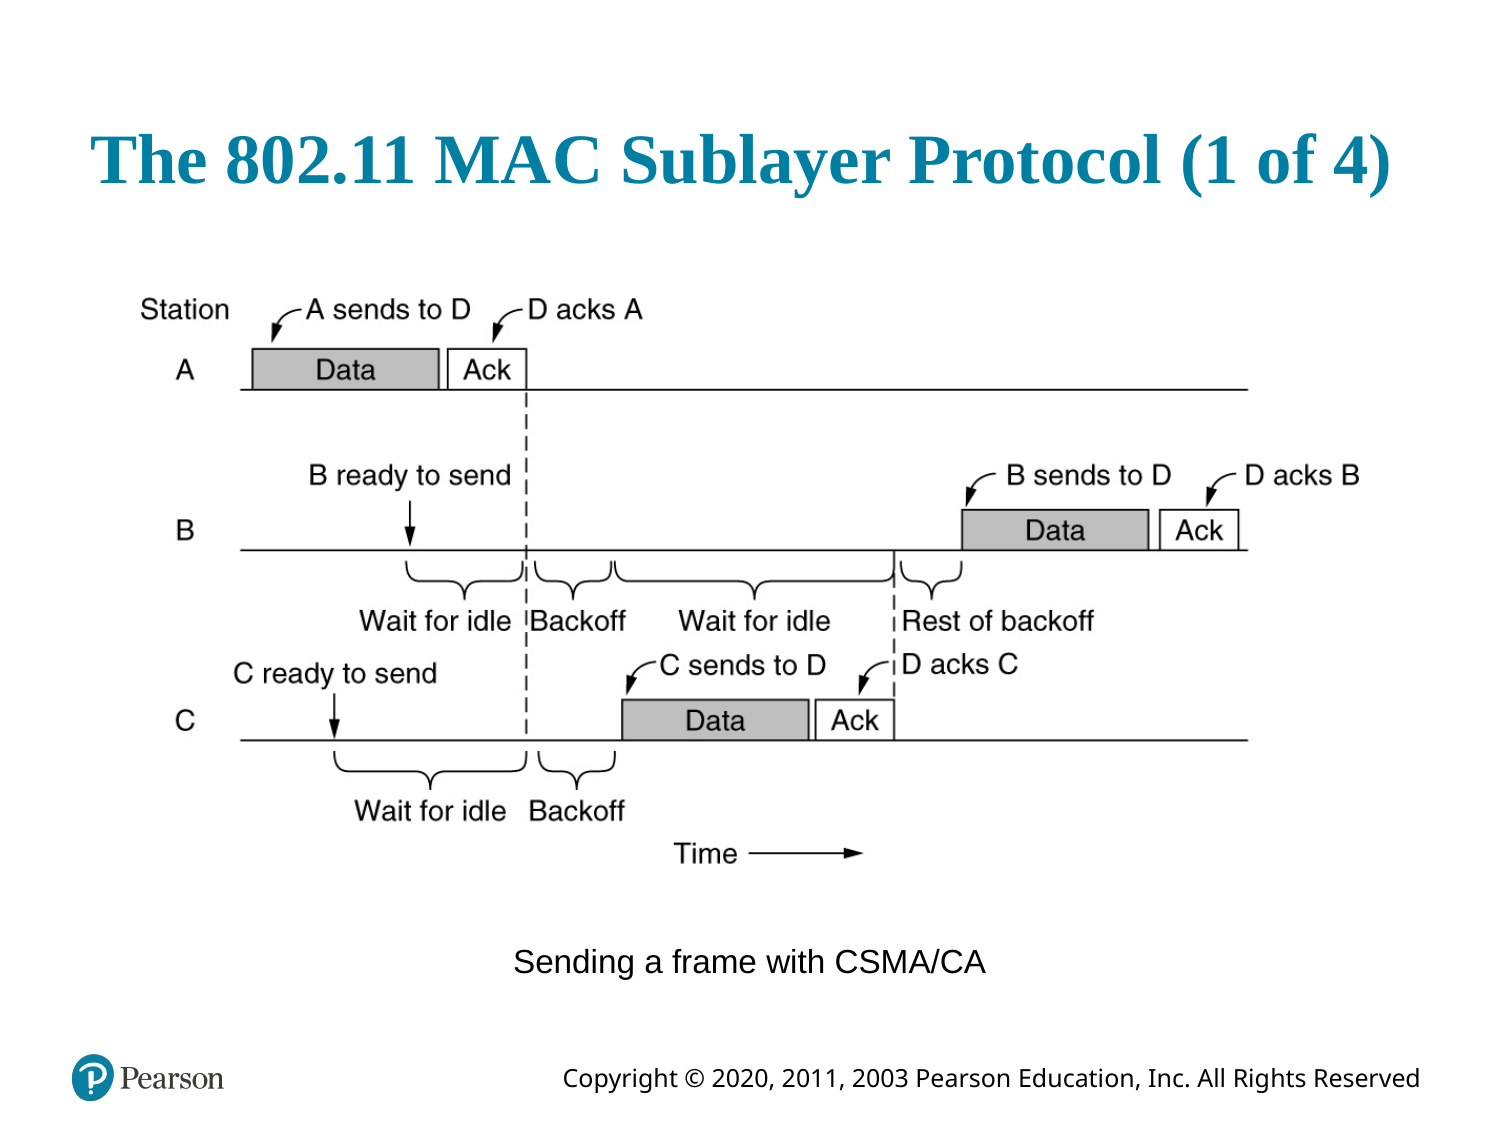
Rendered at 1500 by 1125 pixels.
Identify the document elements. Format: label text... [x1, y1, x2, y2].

picture [98, 1054, 224, 1101]
list Sending a frame with CSMA/CA [75, 828, 1425, 996]
picture [72, 1054, 88, 1070]
picture [72, 1087, 83, 1101]
picture [139, 292, 1360, 870]
picture [80, 1063, 106, 1088]
title The 802.11 MAC Sublayer Protocol (1 of 4) [75, 37, 1425, 213]
